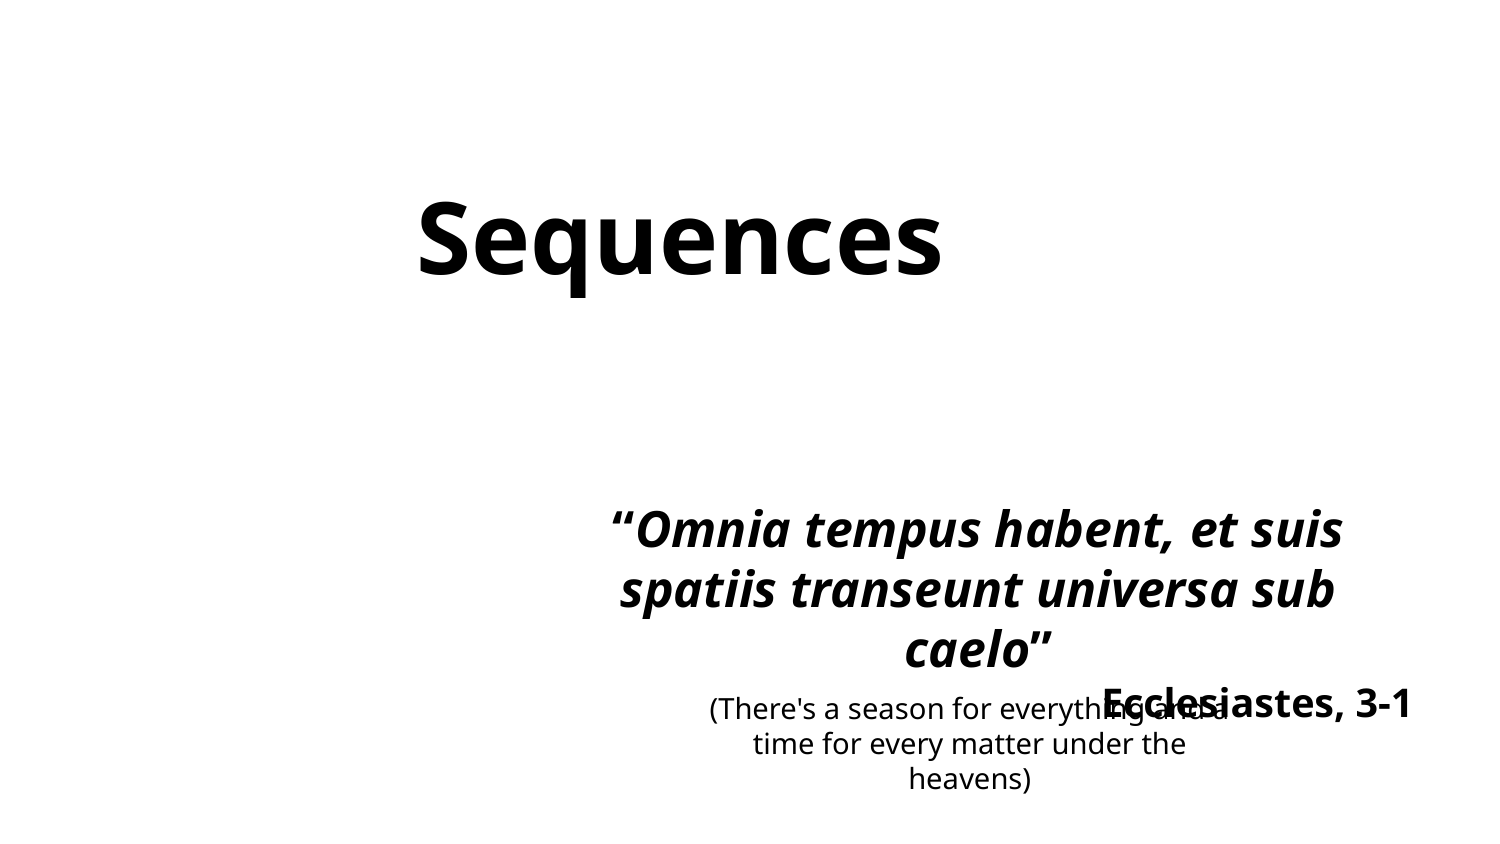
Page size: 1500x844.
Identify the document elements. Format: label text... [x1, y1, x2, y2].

text_box “Omnia tempus habent, et suis spatiis transeunt universa sub caelo” Ecclesiastes, 3-1 [528, 482, 1429, 680]
text_box (There's a season for everything and a time for every matter under the heavens) [682, 675, 1257, 753]
title Sequences [0, 108, 1361, 361]
